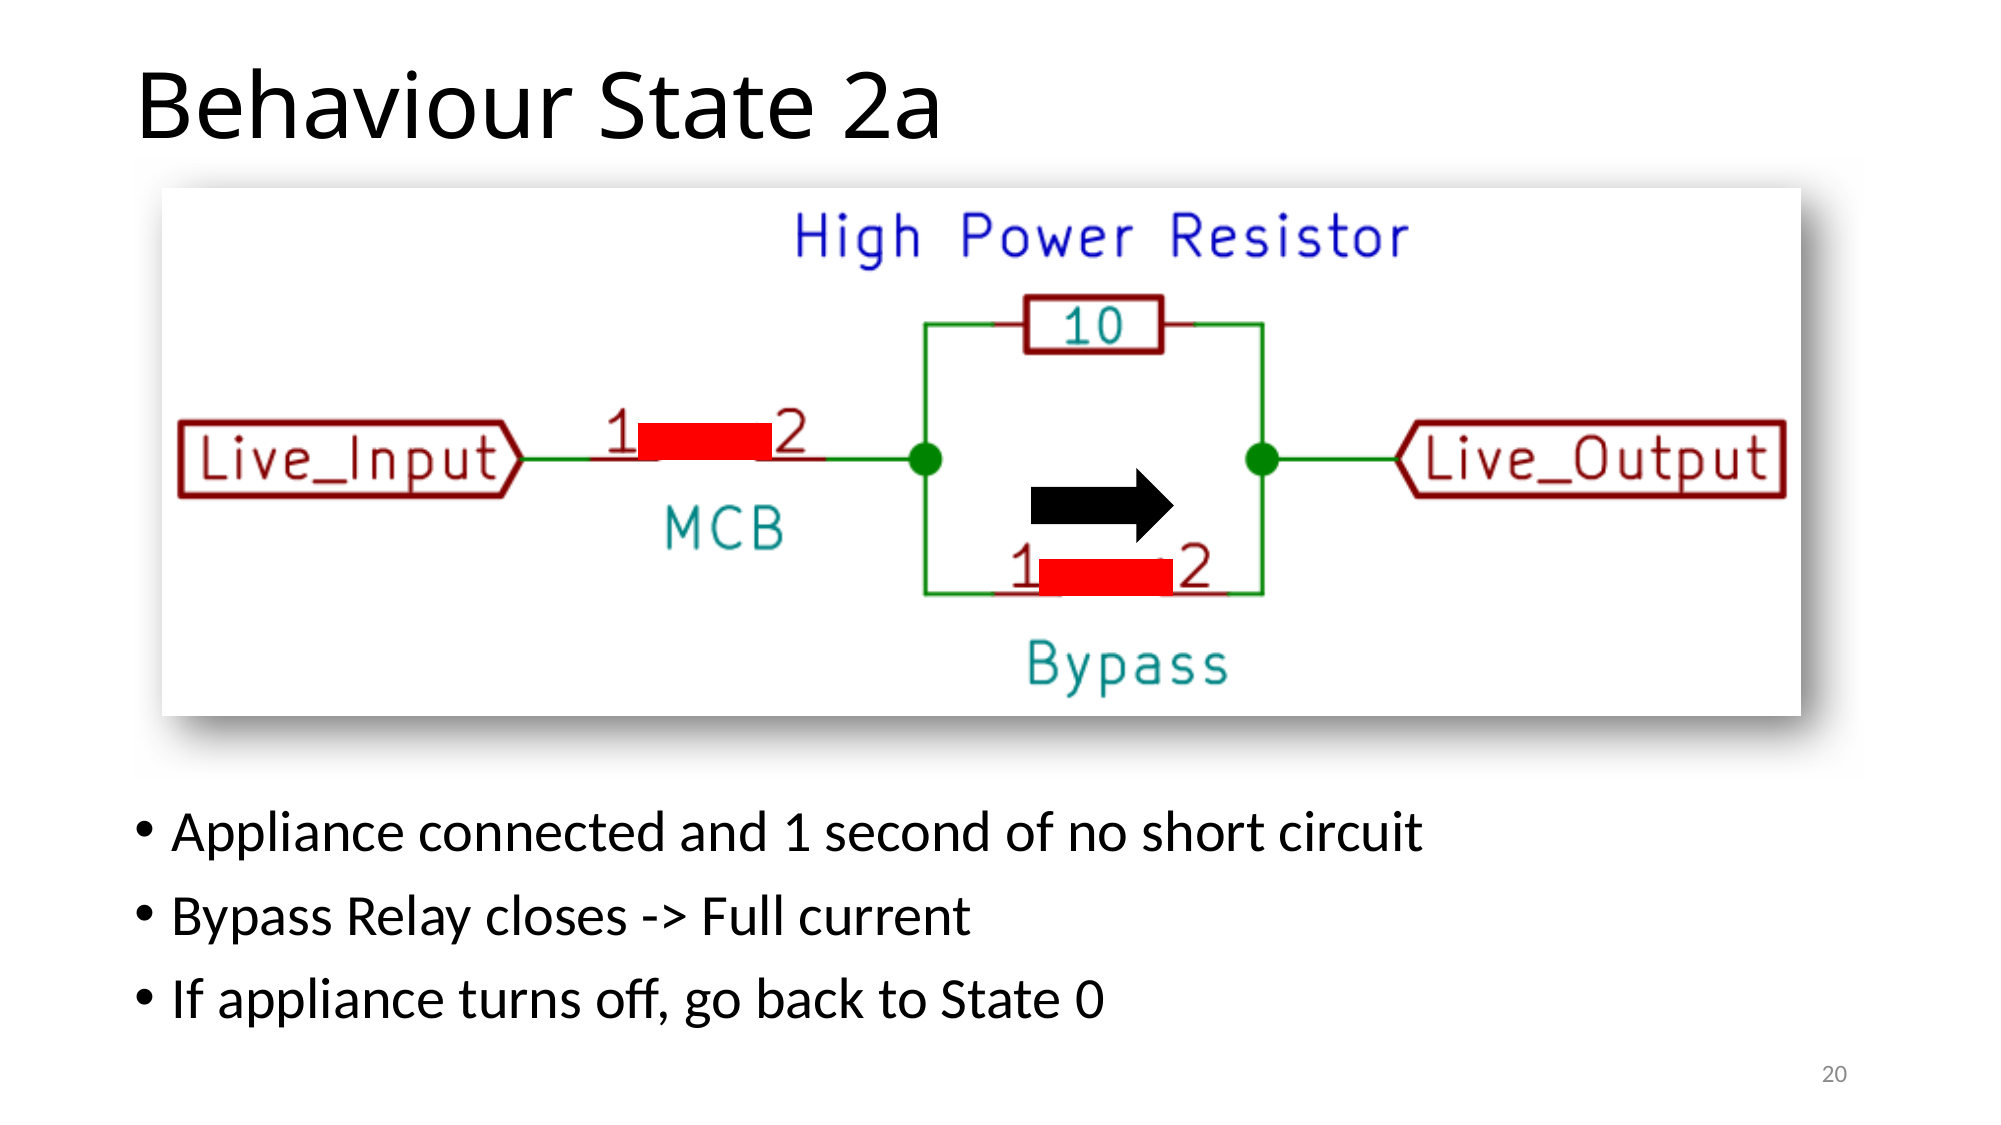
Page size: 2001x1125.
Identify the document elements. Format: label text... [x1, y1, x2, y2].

title Behaviour State 2a [119, 0, 1845, 218]
slide_number 20 [1412, 1042, 1863, 1103]
list Appliance connected and 1 second of no short circuit Bypass Relay closes -> Full current If appliance turns off, go back to State 0 [119, 793, 1845, 1103]
picture [162, 188, 1801, 717]
